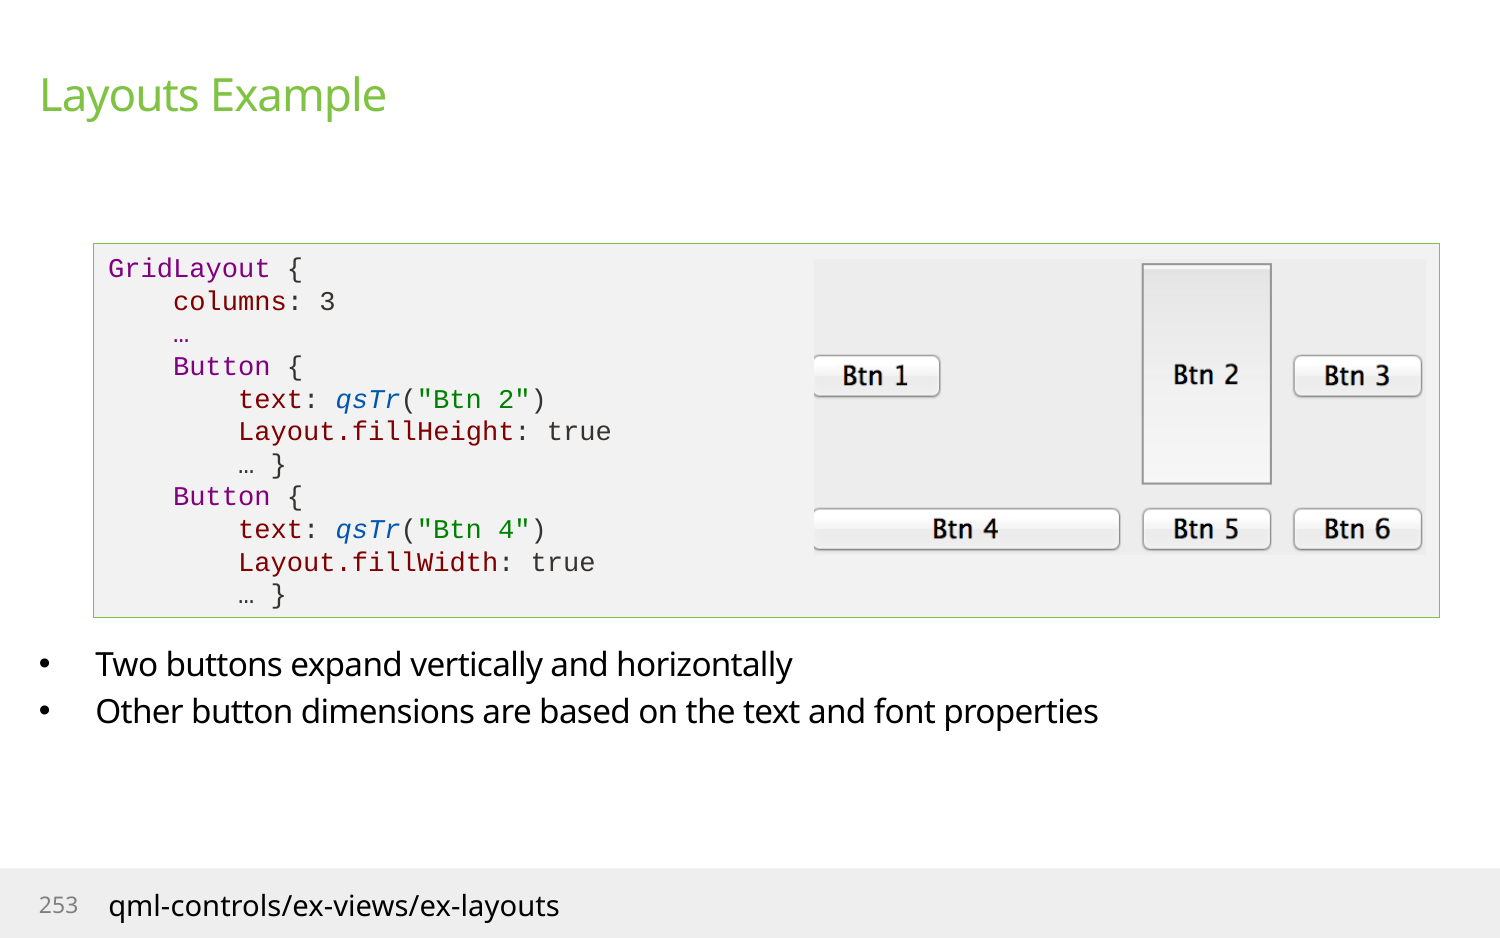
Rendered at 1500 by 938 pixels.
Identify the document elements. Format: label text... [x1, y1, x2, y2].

picture [814, 259, 1427, 556]
list Two buttons expand vertically and horizontally Other button dimensions are based on the text and font properties [39, 643, 1412, 846]
text_box qml-controls/ex-views/ex-layouts [93, 895, 1315, 928]
title Layouts Example [39, 66, 1052, 196]
text_box GridLayout { columns: 3 … Button { text: qsTr("Btn 2") Layout.fillHeight: true … } Button { text: qsTr("Btn 4") Layout.fillWidth: true … } [93, 243, 1440, 618]
slide_number 253 [39, 892, 410, 921]
